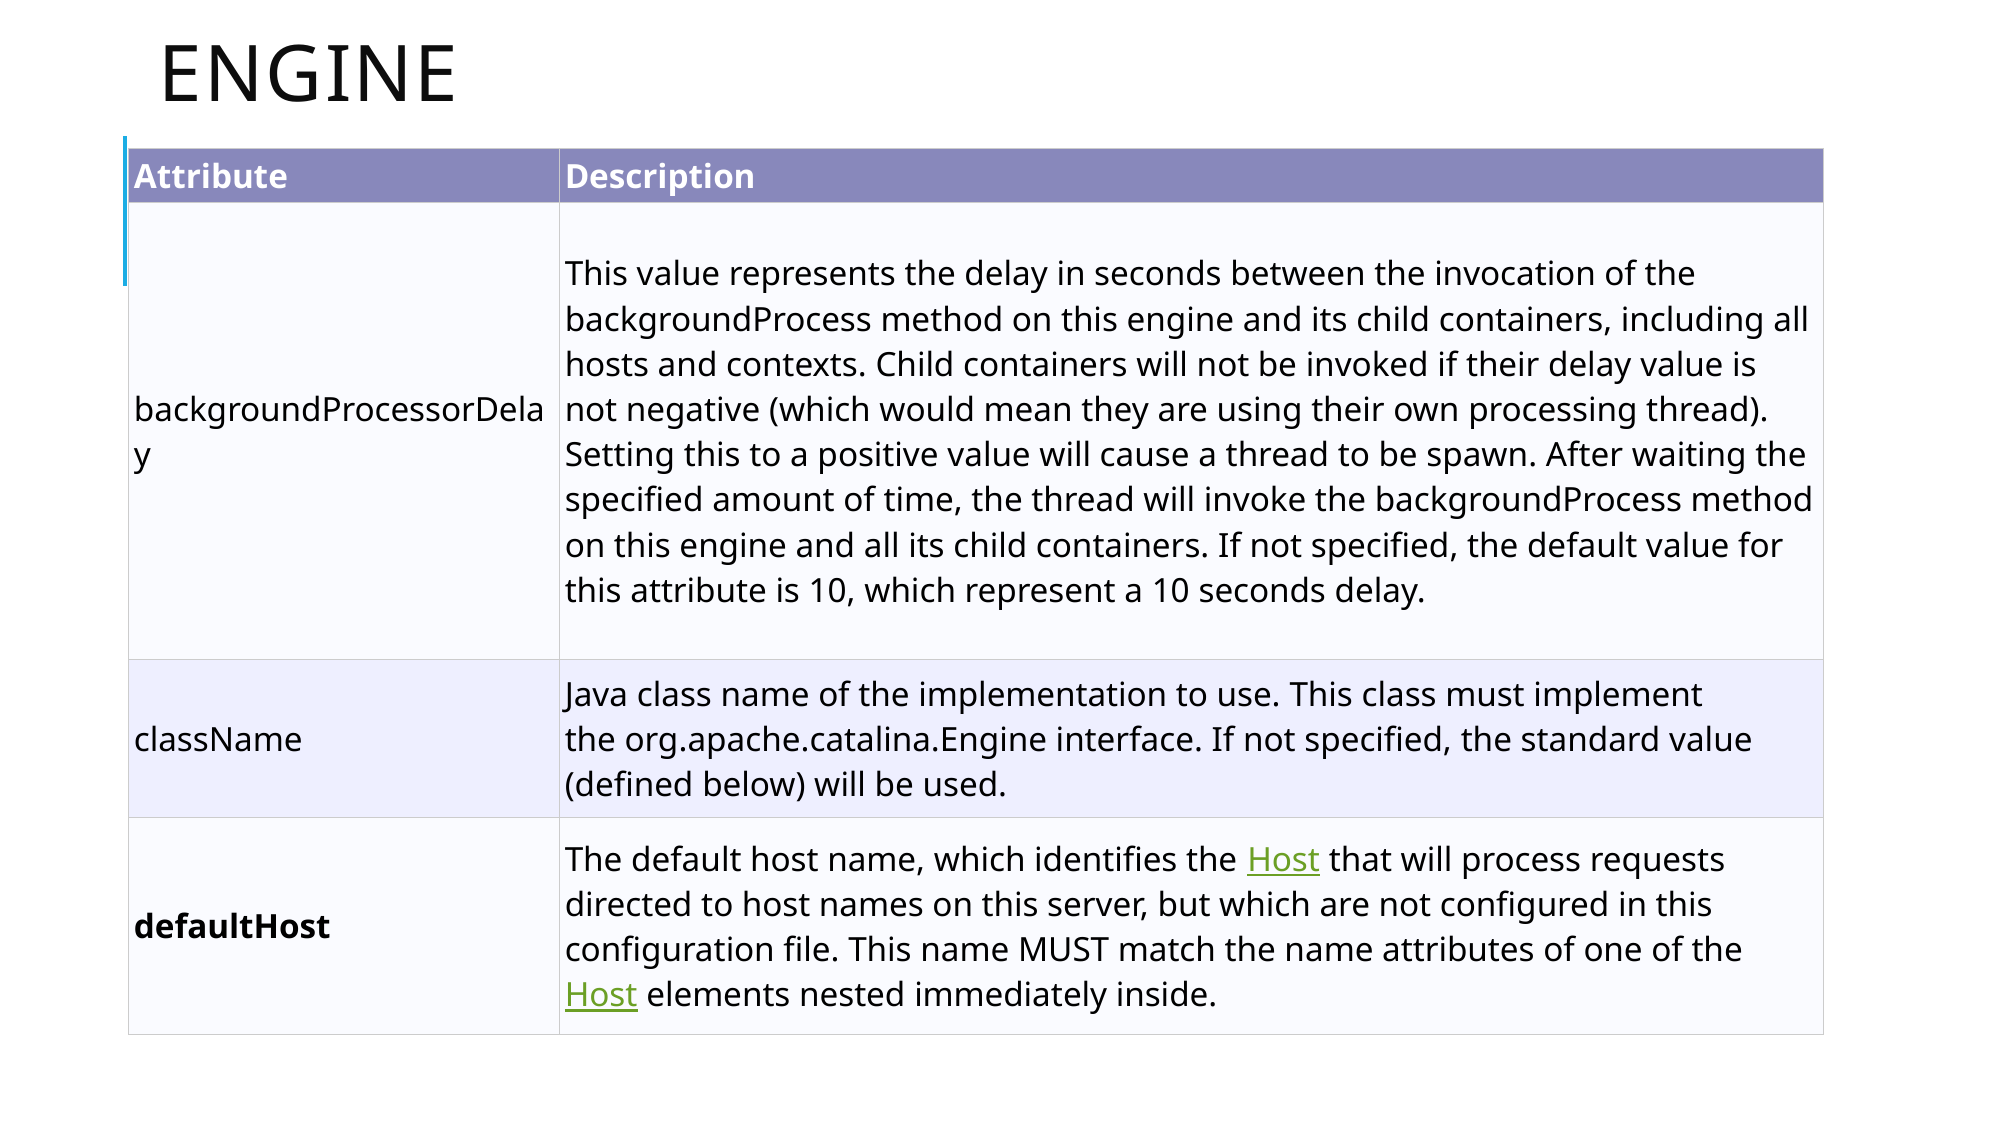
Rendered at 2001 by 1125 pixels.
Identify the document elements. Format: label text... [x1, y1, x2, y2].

table_cell defaultHost [129, 818, 559, 1034]
table_header Description [560, 149, 1823, 202]
table_cell This value represents the delay in seconds between the invocation of the backgroundProcess method on this engine and its child containers, including all hosts and contexts. Child containers will not be invoked if their delay value is not negative (which would mean they are using their own processing thread). Setting this to a positive value will cause a thread to be spawn. After waiting the specified amount of time, the thread will invoke the backgroundProcess method on this engine and all its child containers. If not specified, the default value for this attribute is 10, which represent a 10 seconds delay. [560, 203, 1823, 659]
table_cell The default host name, which identifies the Host that will process requests directed to host names on this server, but which are not configured in this configuration file. This name MUST match the name attributes of one of the Host elements nested immediately inside. [560, 818, 1823, 1034]
table_cell Java class name of the implementation to use. This class must implement the org.apache.catalina.Engine interface. If not specified, the standard value (defined below) will be used. [560, 660, 1823, 817]
table_cell backgroundProcessorDelay [129, 203, 559, 659]
table_header Attribute [129, 149, 559, 202]
table_cell className [129, 660, 559, 817]
title Engine [143, 34, 1739, 125]
